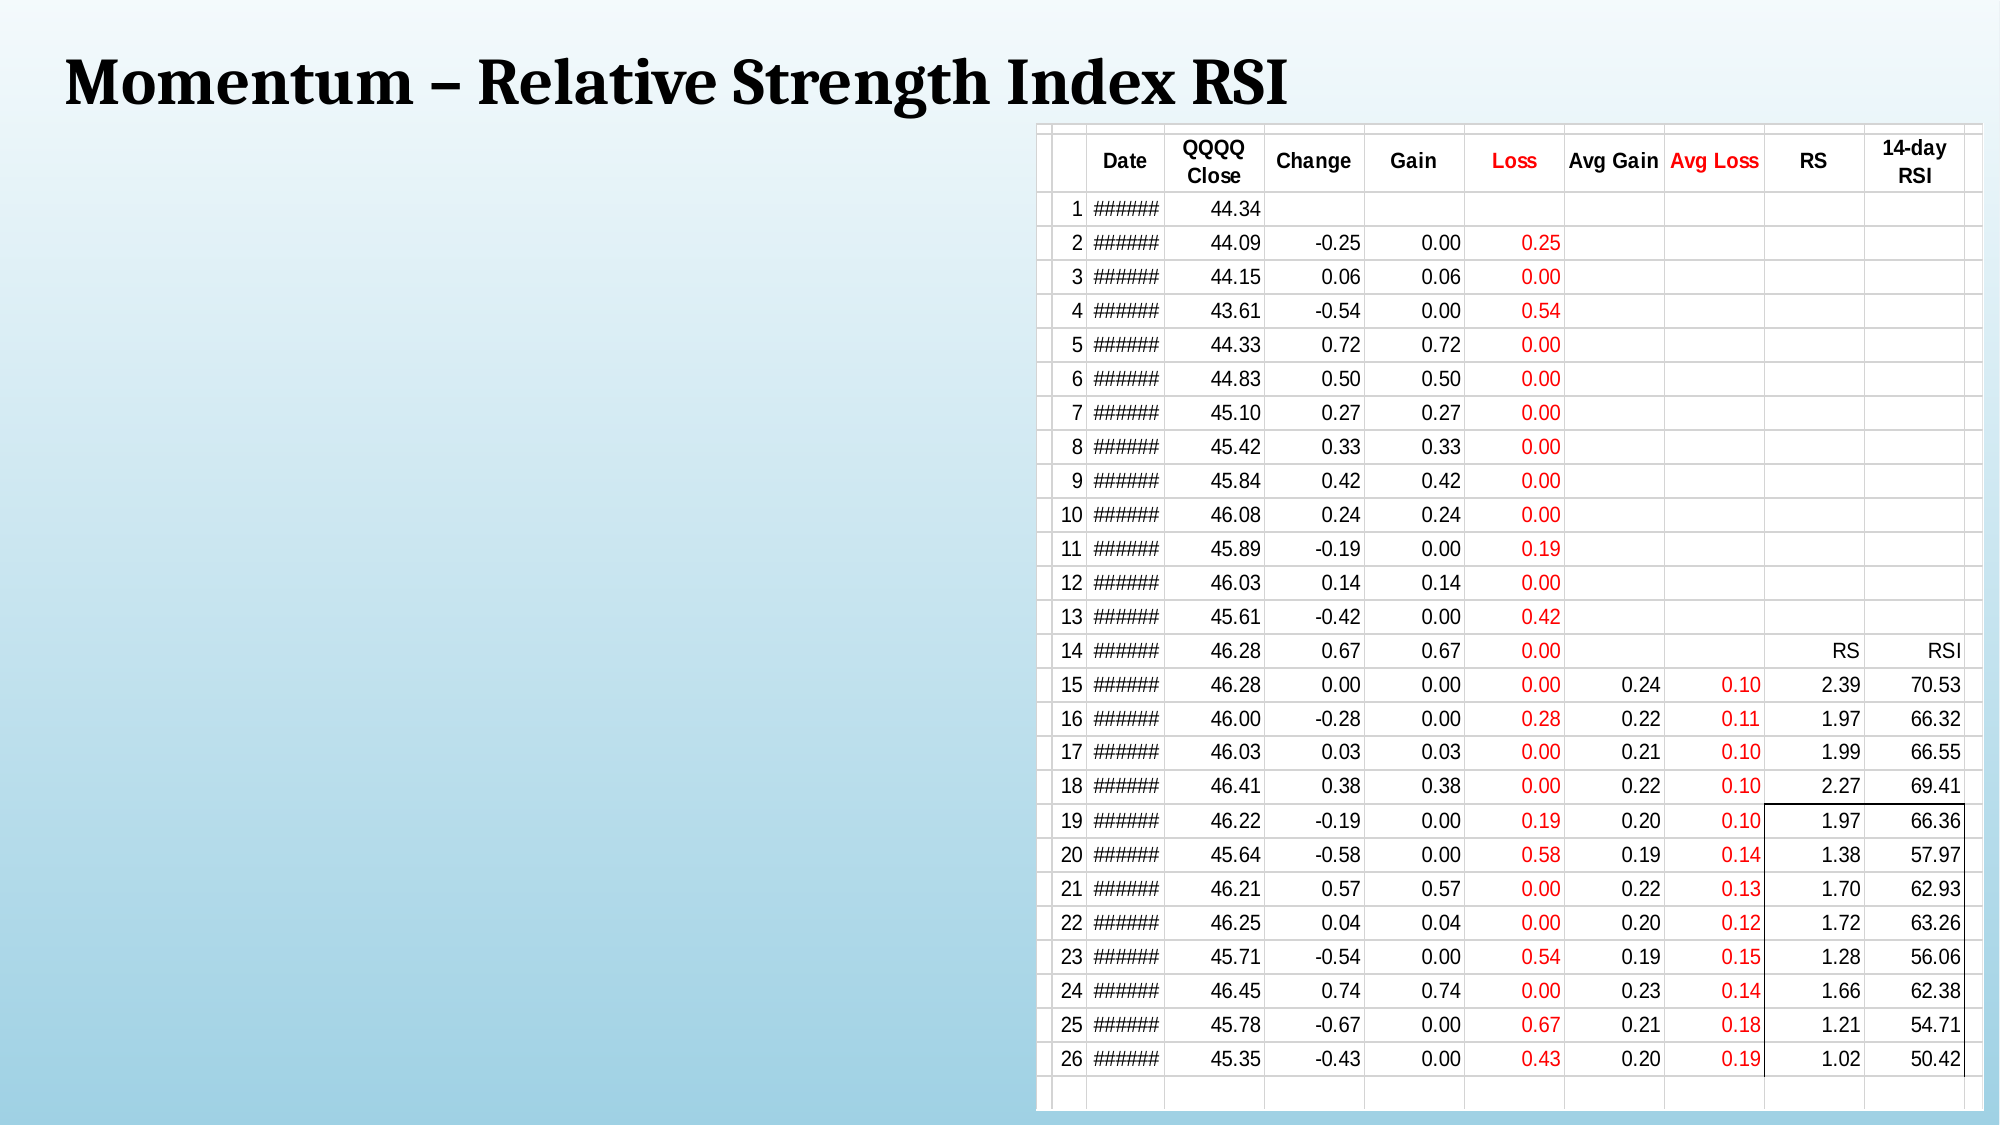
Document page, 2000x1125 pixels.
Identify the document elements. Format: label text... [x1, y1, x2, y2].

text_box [1035, 123, 1985, 1111]
text_box Momentum – Relative Strength Index RSI [49, 37, 1350, 125]
